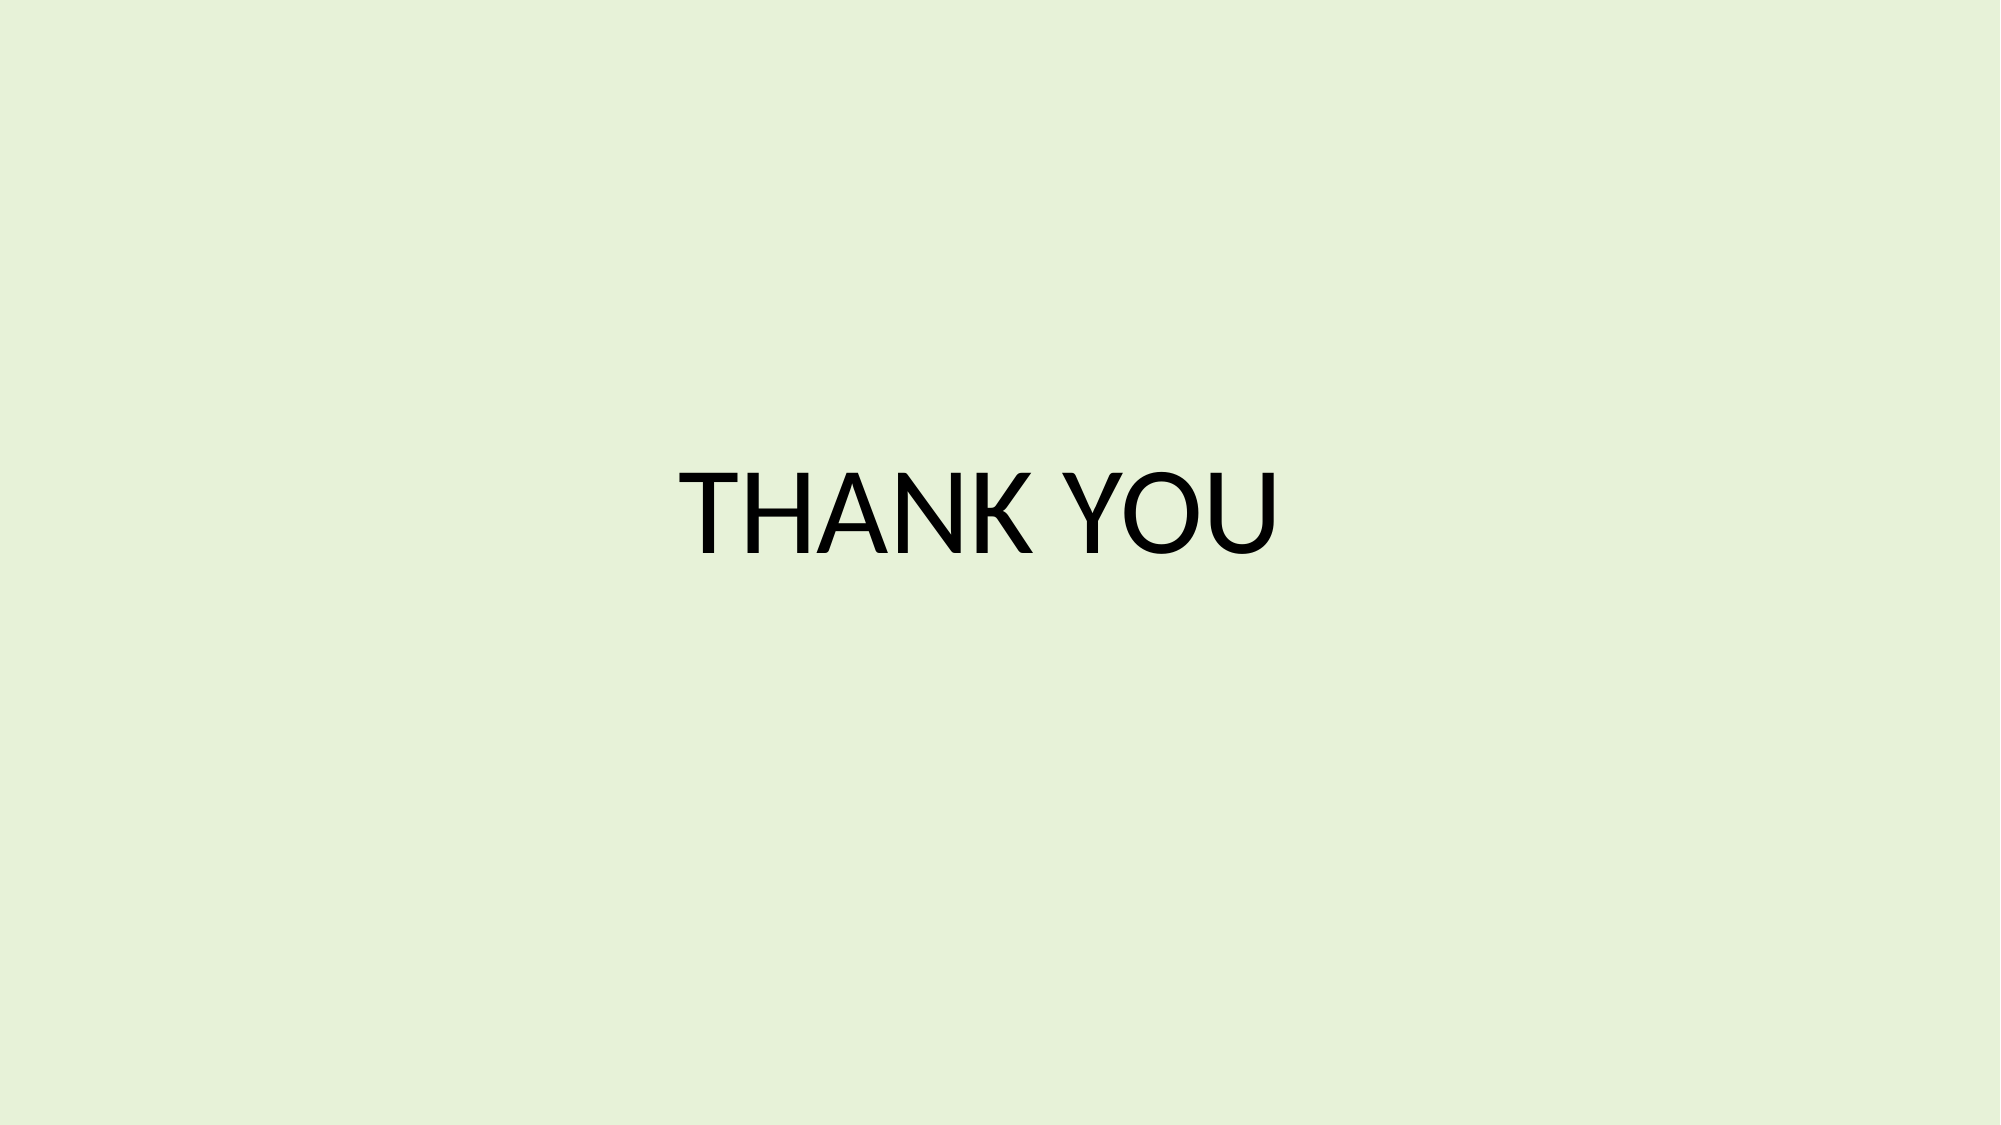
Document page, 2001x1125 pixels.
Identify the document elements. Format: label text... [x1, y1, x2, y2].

text_box THANK YOU [563, 420, 1398, 586]
